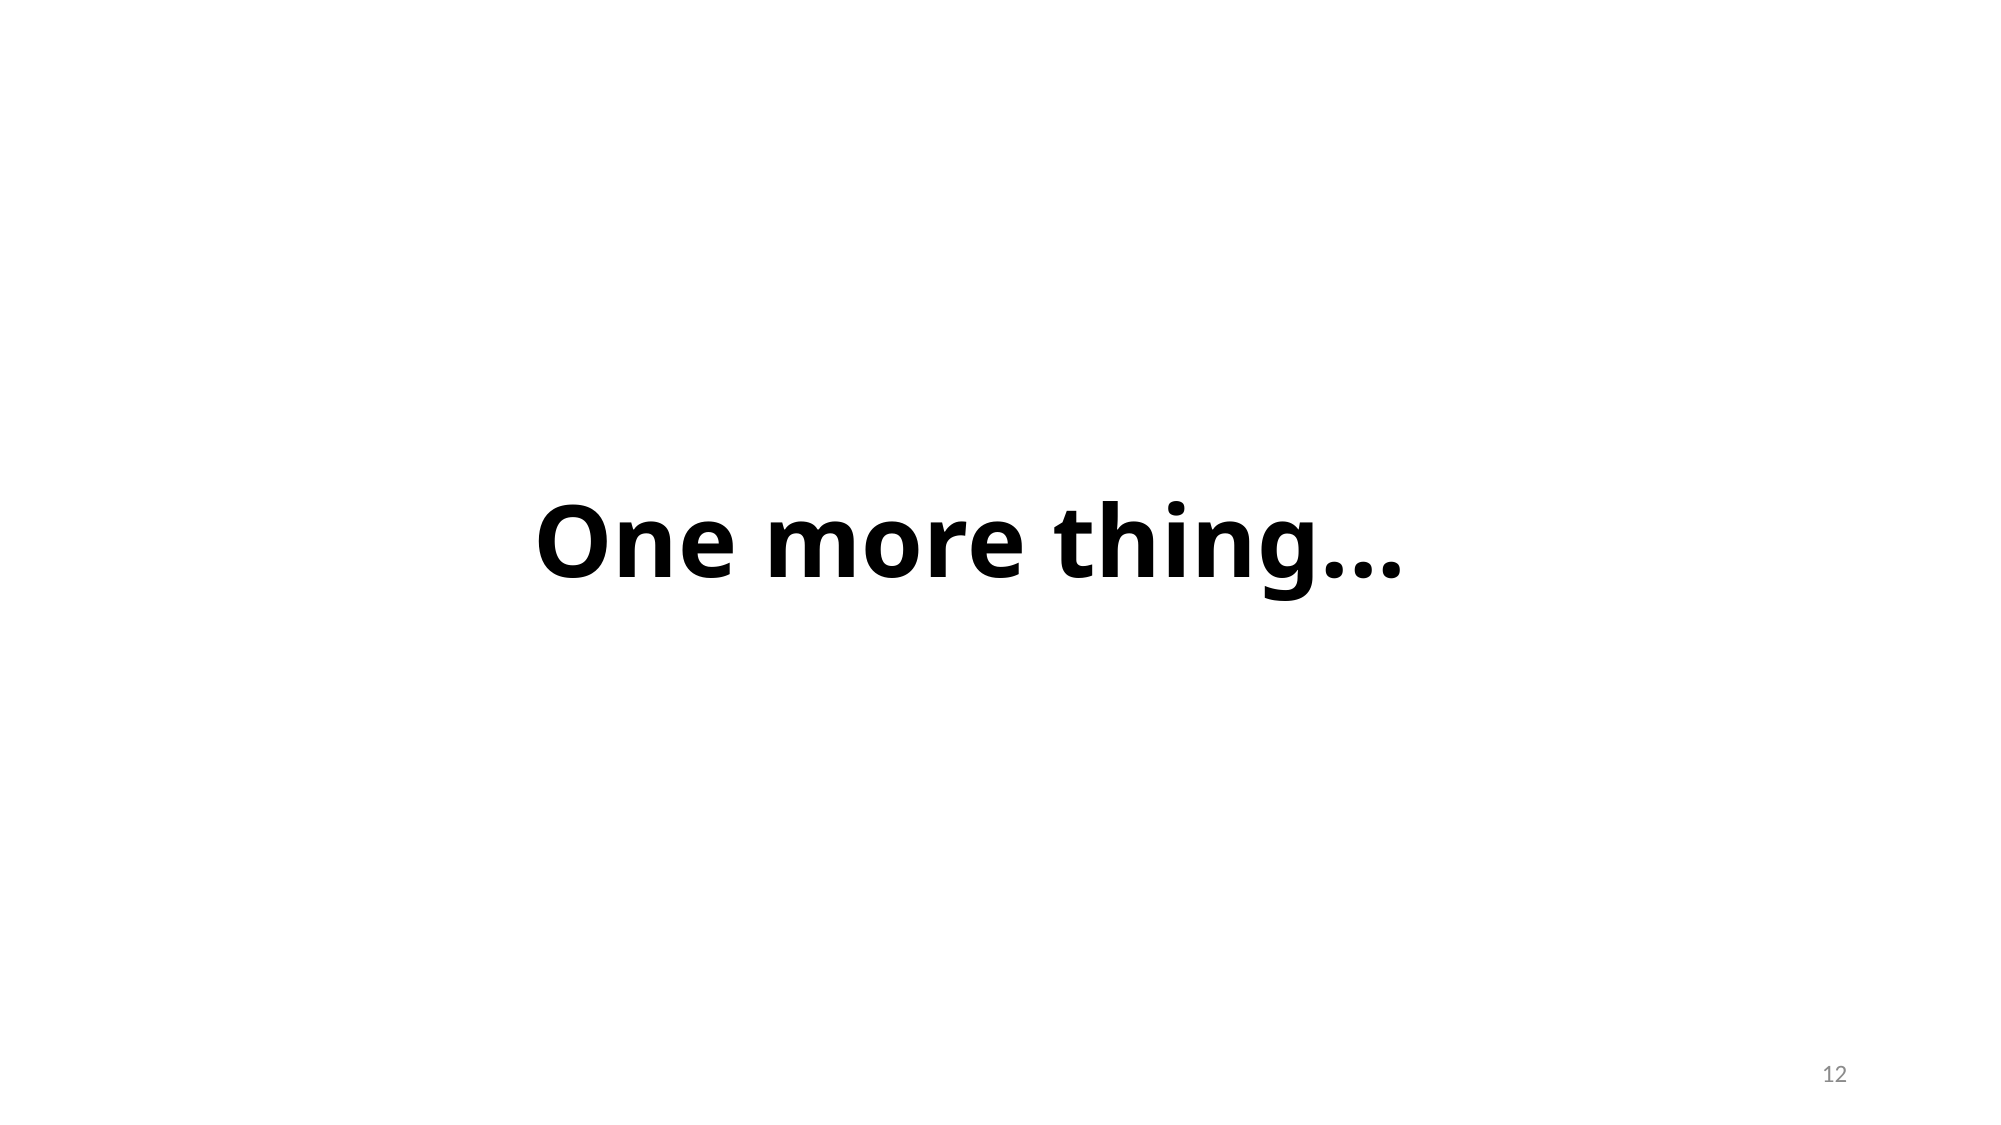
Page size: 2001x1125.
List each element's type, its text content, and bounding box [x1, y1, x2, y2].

title One more thing... [107, 436, 1833, 654]
slide_number 12 [1412, 1042, 1863, 1103]
